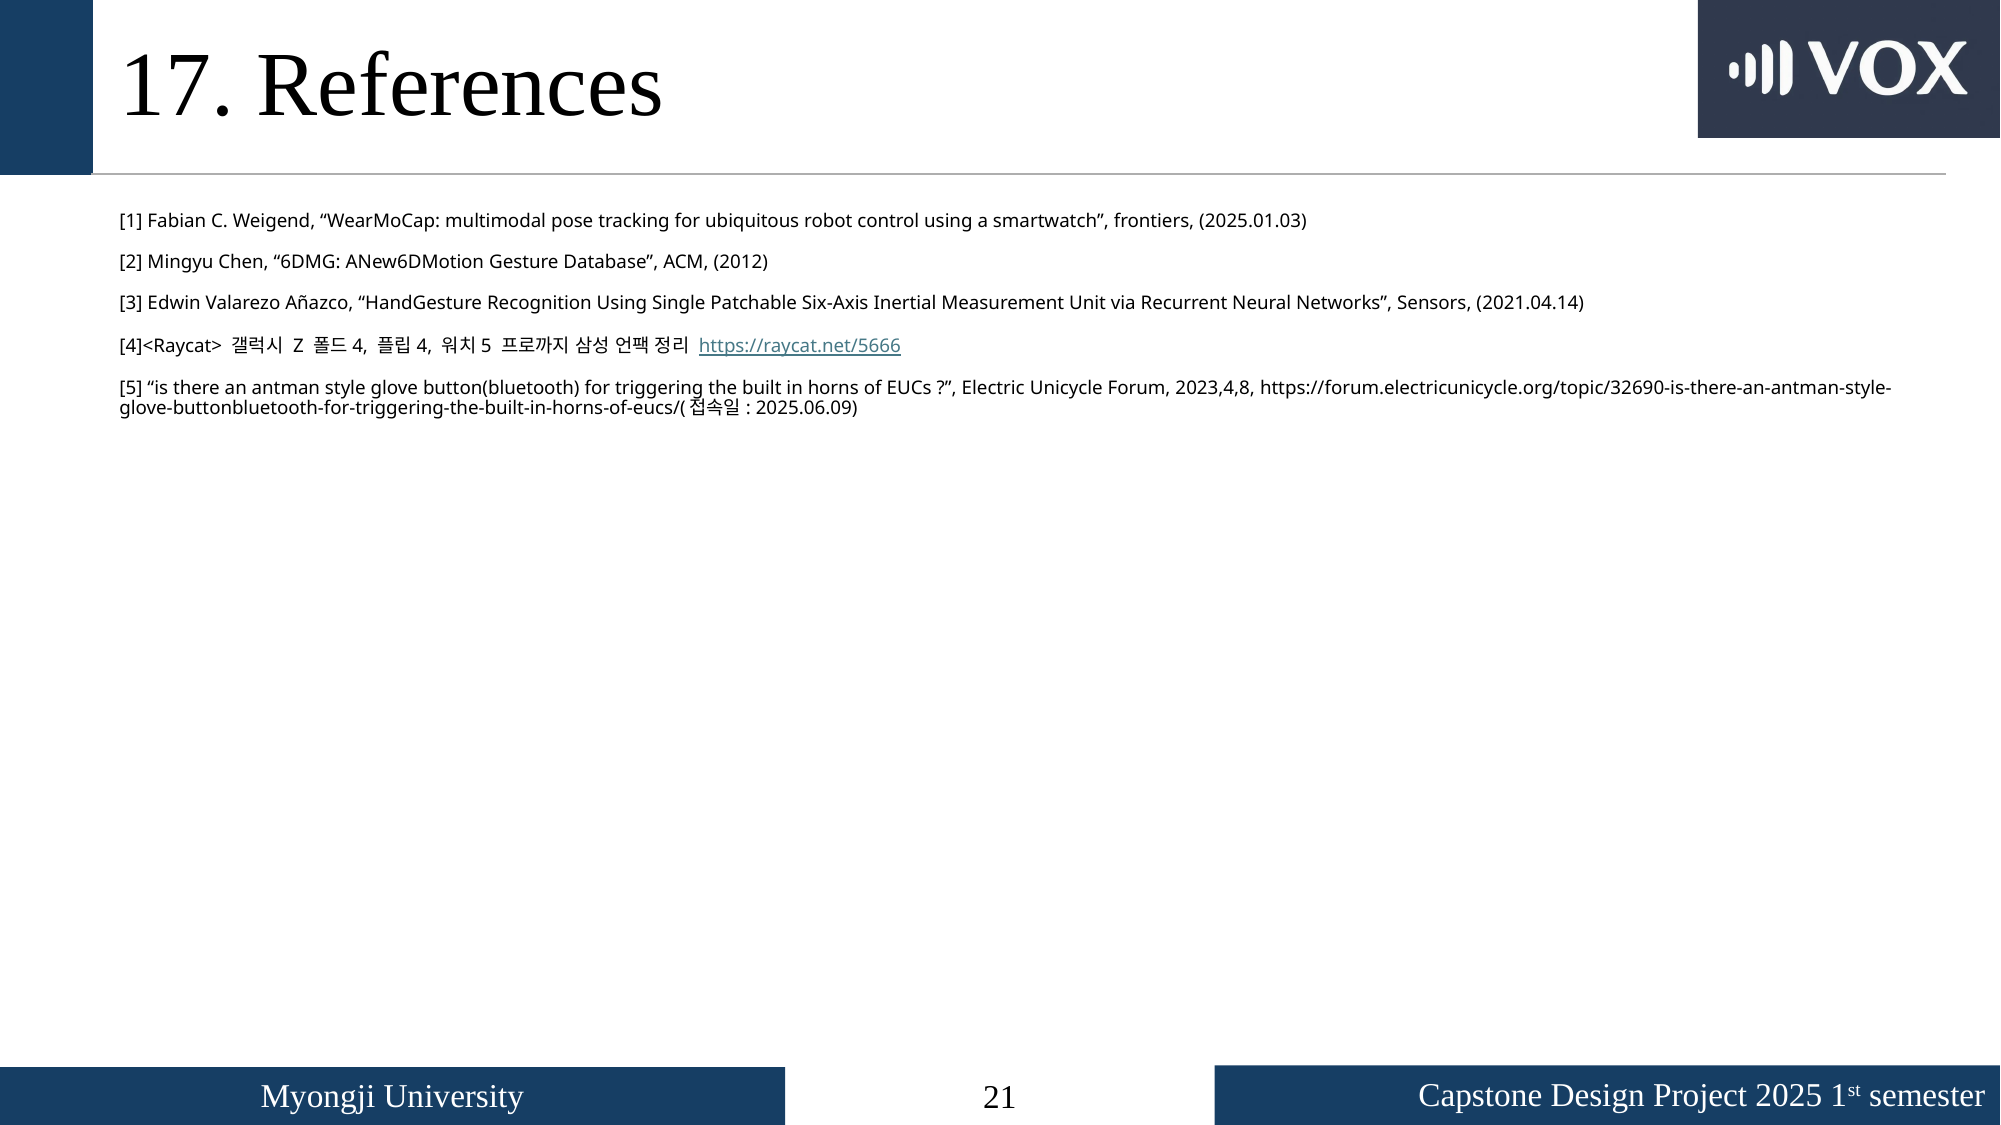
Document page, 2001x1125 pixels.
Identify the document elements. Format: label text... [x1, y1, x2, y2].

footer Capstone Design Project 2025 1st semester [1214, 1065, 2000, 1125]
picture [1697, 0, 2000, 138]
list [1] Fabian C. Weigend, “WearMoCap: multimodal pose tracking for ubiquitous robot control using a smartwatch”, frontiers, (2025.01.03) [2] Mingyu Chen, “6DMG: ANew6DMotion Gesture Database”, ACM, (2012) [3] Edwin Valarezo Añazco, “HandGesture Recognition Using Single Patchable Six-Axis Inertial Measurement Unit via Recurrent Neural Networks”, Sensors, (2021.04.14) [4]<Raycat> 갤럭시 Z 폴드4, 플립4, 워치5 프로까지 삼성 언팩 정리 https://raycat.net/5666 [5] “is there an antman style glove button(bluetooth) for triggering the built in horns of EUCs ?”, Electric Unicycle Forum, 2023,4,8, https://forum.electricunicycle.org/topic/32690-is-there-an-antman-style-glove-buttonbluetooth-for-triggering-the-built-in-horns-of-eucs/(접속일: 2025.06.09) [104, 204, 1940, 985]
slide_number Myongji University [0, 1067, 785, 1125]
slide_number 21 [785, 1065, 1214, 1125]
title 17. References [104, 22, 1662, 150]
